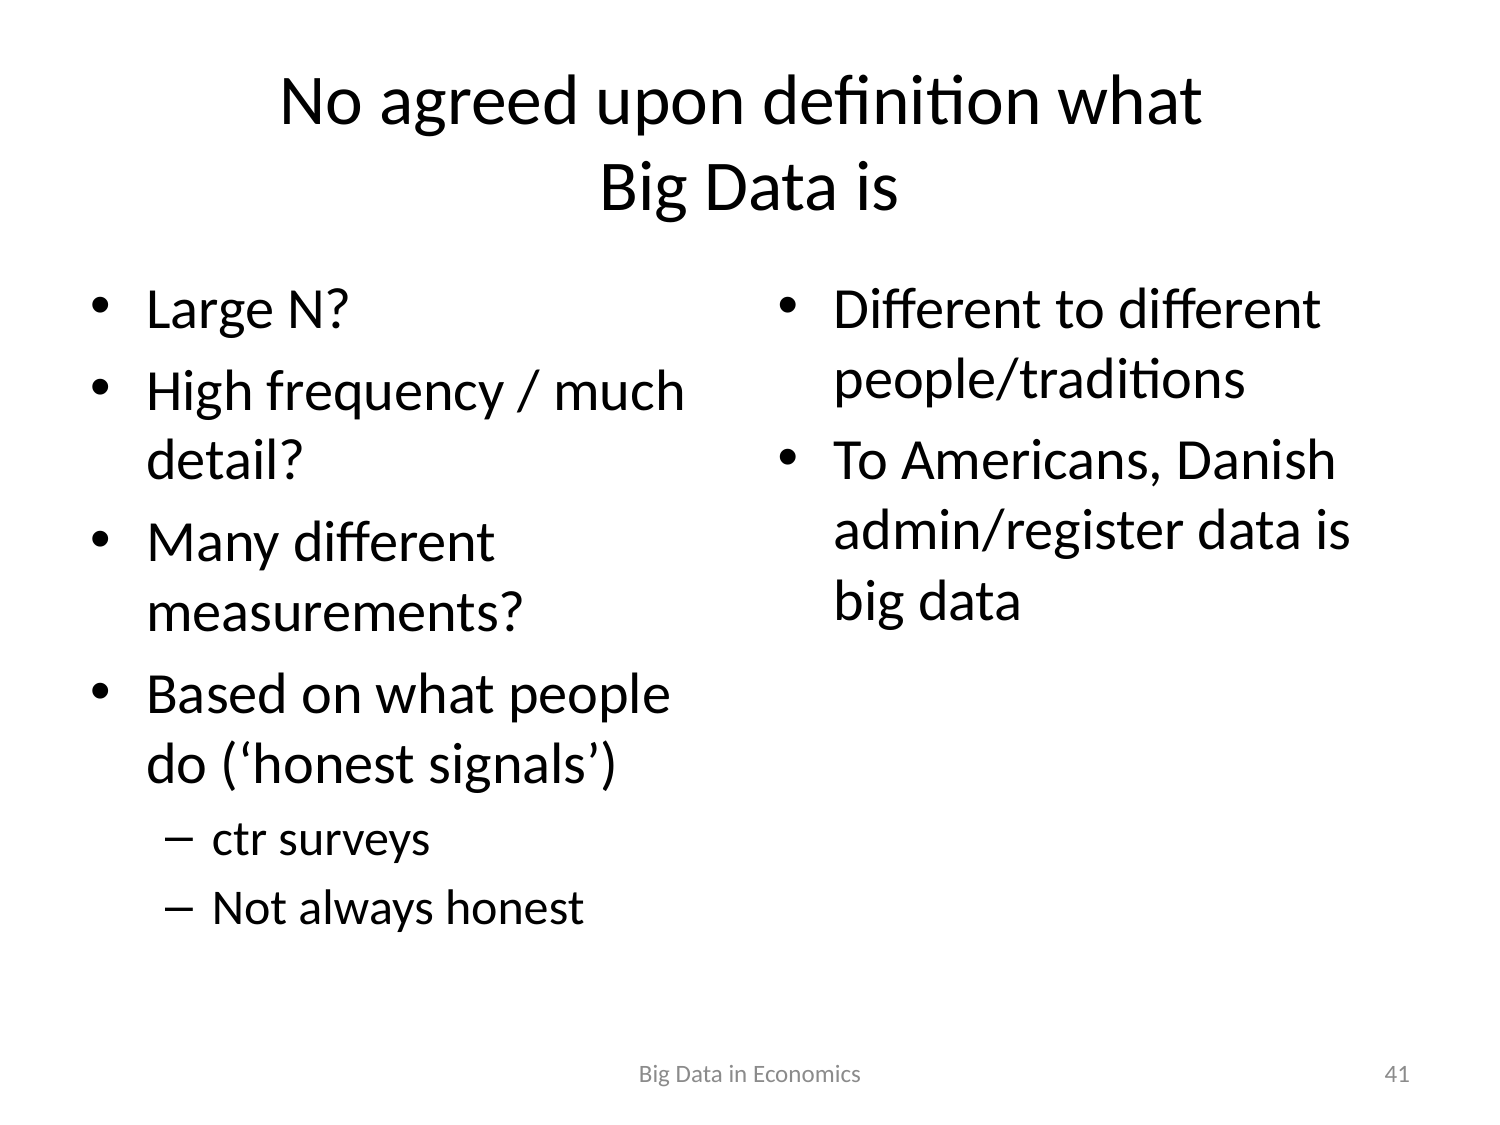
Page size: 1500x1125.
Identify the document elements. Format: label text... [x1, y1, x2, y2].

slide_number 41 [1074, 1042, 1425, 1103]
list Large N? High frequency / much detail? Many different measurements? Based on what people do (‘honest signals’) ctr surveys Not always honest [75, 262, 738, 1005]
footer Big Data in Economics [512, 1042, 988, 1103]
title No agreed upon definition what Big Data is [75, 45, 1425, 233]
list Different to different people/traditions To Americans, Danish admin/register data is big data [762, 262, 1425, 1005]
